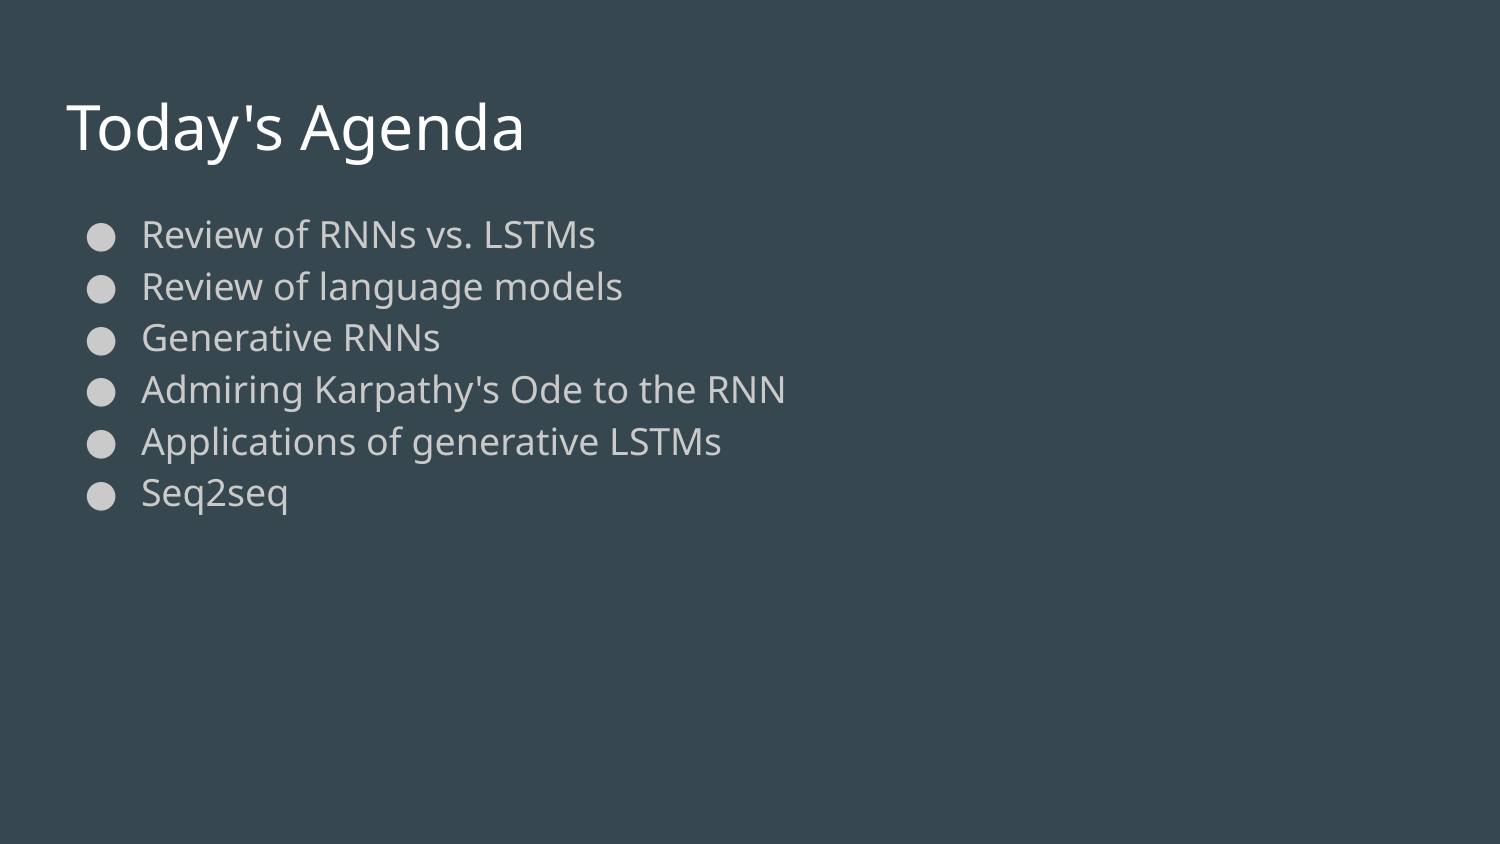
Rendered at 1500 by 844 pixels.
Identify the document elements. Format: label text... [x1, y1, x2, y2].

title Today's Agenda [51, 72, 1449, 167]
list Review of RNNs vs. LSTMs Review of language models Generative RNNs Admiring Karpathy's Ode to the RNN Applications of generative LSTMs Seq2seq [51, 189, 1449, 750]
